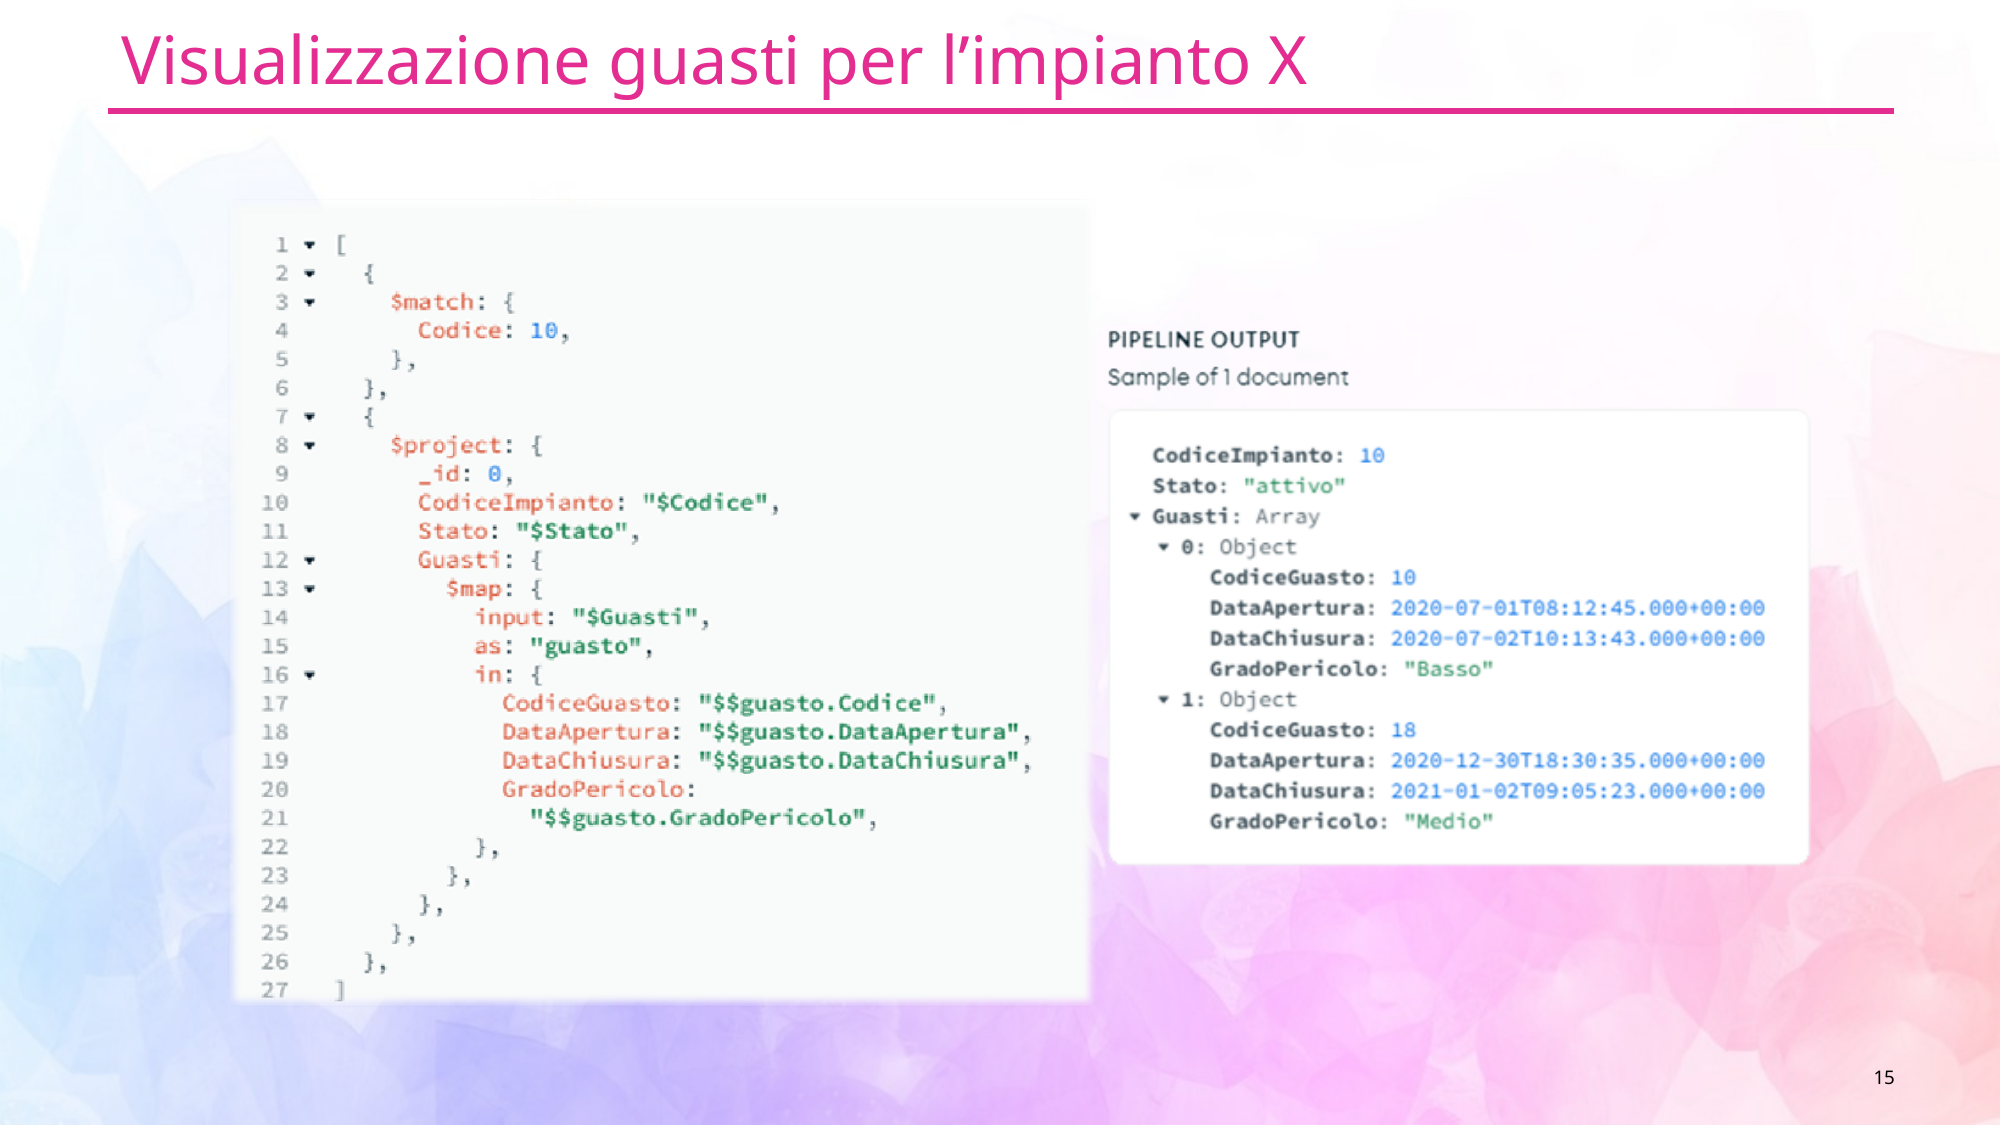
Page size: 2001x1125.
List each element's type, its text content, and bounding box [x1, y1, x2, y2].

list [1096, 313, 1820, 894]
title Visualizzazione guasti per l’impianto X [106, 22, 1910, 112]
slide_number 15 [1757, 1057, 1910, 1109]
picture [212, 185, 1096, 1022]
